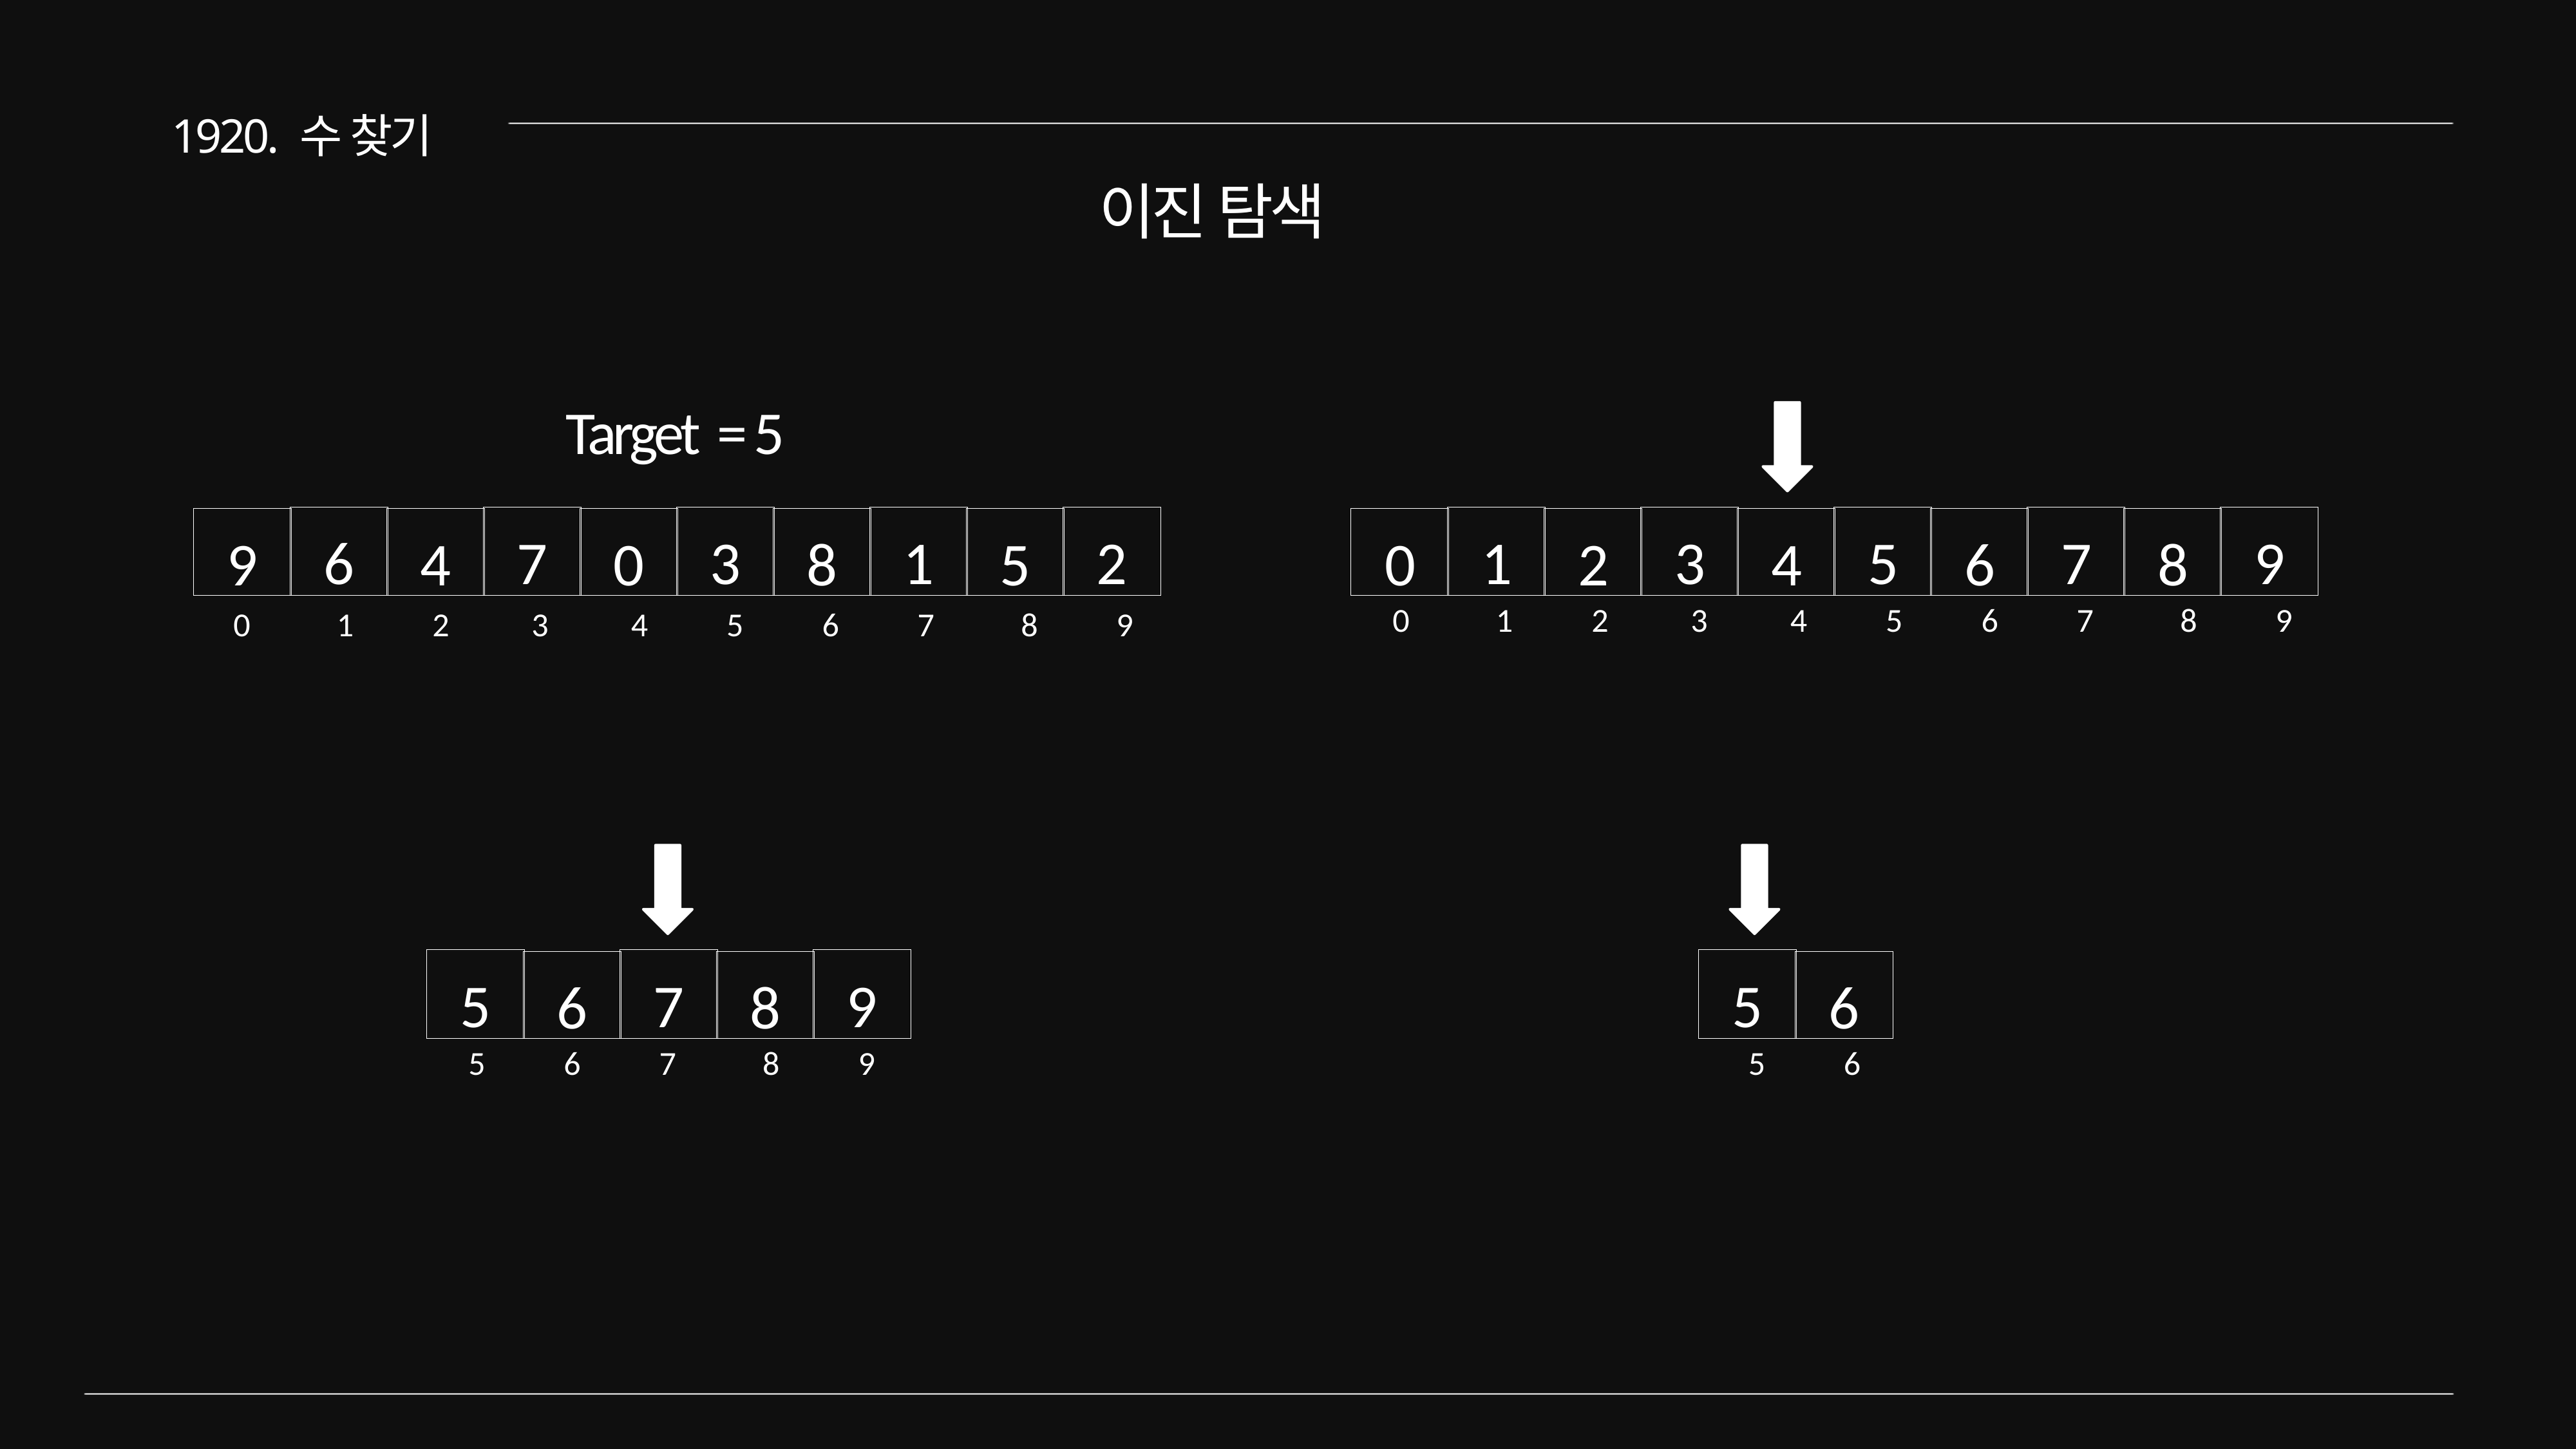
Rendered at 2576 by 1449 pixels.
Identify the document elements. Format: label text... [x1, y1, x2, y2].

text_box 8 [2125, 508, 2220, 587]
text_box 4 [1739, 508, 1833, 587]
text_box 5 [1698, 949, 1797, 1039]
text_box 4 [388, 508, 483, 591]
picture [81, 1392, 2457, 1396]
text_box 6 [1795, 951, 1893, 1030]
text_box 5 6 7 8 9 [459, 1030, 911, 1115]
text_box 1 [1447, 507, 1546, 587]
text_box [1761, 401, 1814, 493]
text_box 7 [483, 507, 582, 591]
text_box 8 [773, 508, 869, 591]
text_box 6 [290, 507, 388, 591]
text_box Target = 5 [0, 377, 1490, 462]
text_box 0 [1350, 508, 1447, 596]
text_box 9 [193, 508, 290, 596]
text_box 2 [1546, 508, 1640, 587]
text_box 5 [1833, 507, 1932, 587]
text_box 0 [582, 508, 676, 591]
text_box 5 [426, 949, 525, 1039]
text_box 5 [968, 508, 1063, 591]
text_box [641, 844, 694, 936]
text_box 8 [718, 951, 813, 1030]
text_box 6 [523, 951, 620, 1030]
text_box 0 1 2 3 4 5 6 7 8 9 [223, 591, 1168, 677]
text_box [1728, 844, 1781, 936]
text_box 1920. 수 찾기 [162, 92, 2093, 158]
text_box 9 [2220, 507, 2318, 587]
text_box 7 [2027, 507, 2125, 587]
text_box 1 [869, 507, 968, 591]
text_box 6 [1930, 508, 2027, 587]
text_box 7 [620, 949, 718, 1030]
text_box 3 [676, 507, 775, 591]
text_box 이진 탐색 [1067, 158, 1375, 242]
text_box 2 [1063, 507, 1161, 591]
text_box 5 6 [1739, 1030, 2192, 1115]
text_box 0 1 2 3 4 5 6 7 8 9 [1383, 587, 2327, 672]
text_box 3 [1640, 507, 1739, 587]
text_box 9 [813, 949, 911, 1030]
picture [506, 122, 2457, 125]
